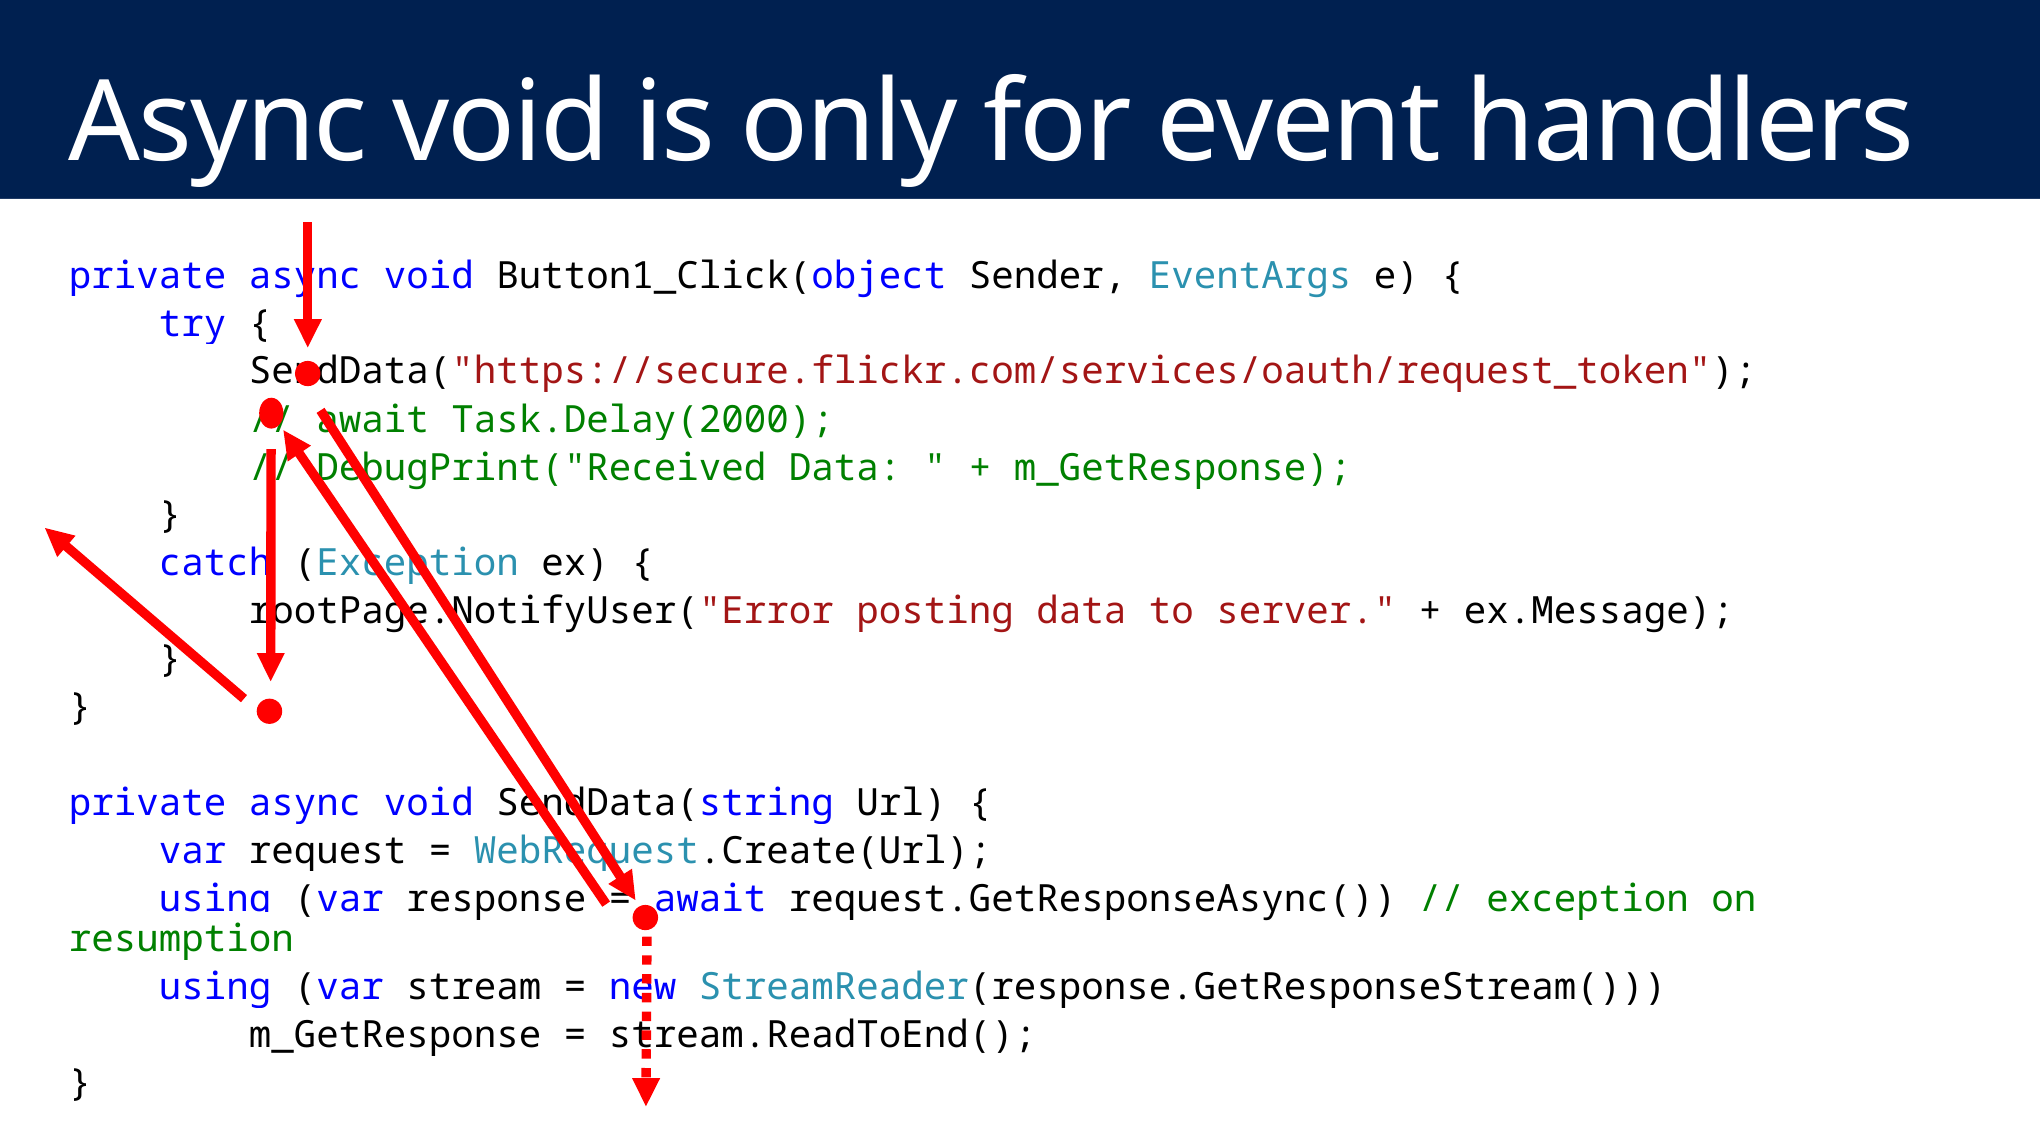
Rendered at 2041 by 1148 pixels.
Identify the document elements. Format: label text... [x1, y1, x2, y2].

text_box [258, 397, 607, 905]
list private async void Button1_Click(object Sender, EventArgs e) { try { SendData("https://secure.flickr.com/services/oauth/request_token"); // await Task.Delay(2000); // DebugPrint("Received Data: " + m_GetResponse); } catch (Exception ex) { rootPage.NotifyUser("Error posting data to server." + ex.Message); } } private async void SendData(string Url) { var request = WebRequest.Create(Url); using (var response = await request.GetResponseAsync()) // exception on resumption using (var stream = new StreamReader(response.GetResponseStream())) m_GetResponse = stream.ReadToEnd(); } [45, 200, 1996, 1113]
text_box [256, 448, 283, 725]
title Async void is only for event handlers [45, 48, 1996, 199]
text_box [294, 221, 321, 387]
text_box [320, 410, 659, 931]
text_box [44, 527, 245, 699]
